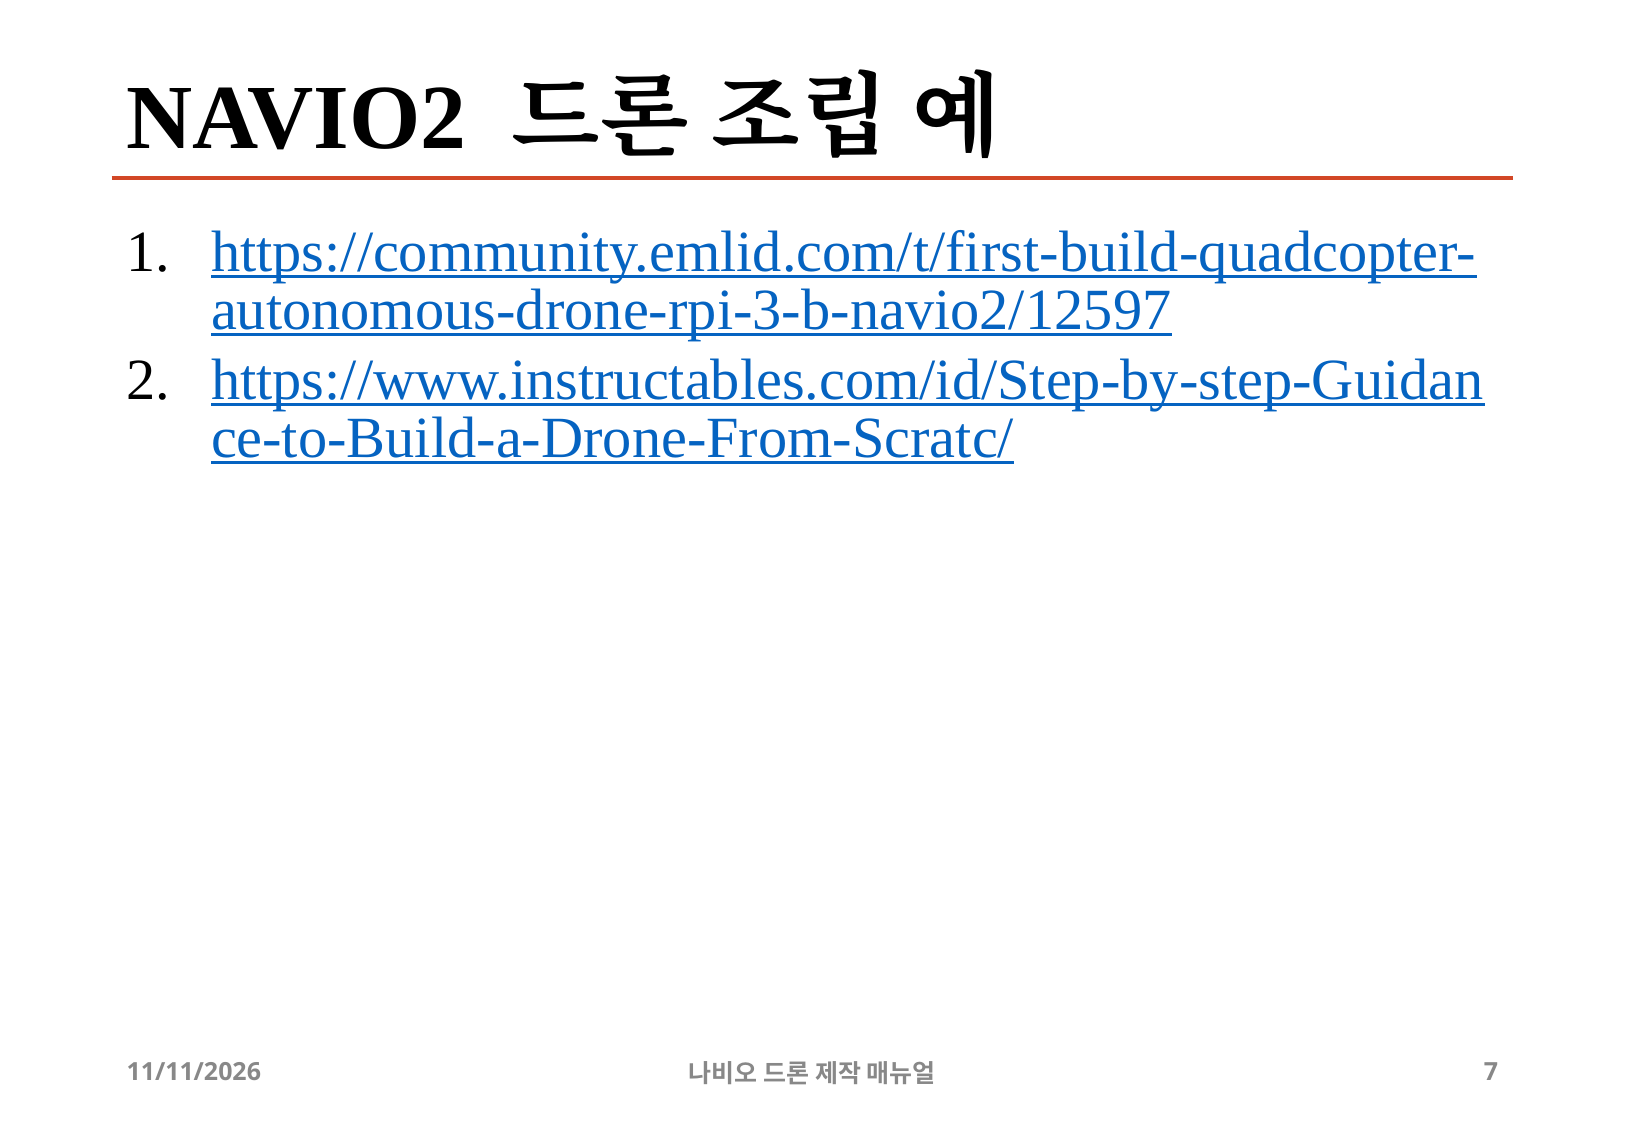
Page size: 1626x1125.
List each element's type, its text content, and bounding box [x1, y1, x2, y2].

slide_number 7 [1433, 1042, 1514, 1103]
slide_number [111, 1042, 303, 1103]
title NAVIO2 드론 조립 예 [111, 59, 1514, 179]
footer 나비오 드론 제작 매뉴얼 [538, 1042, 1087, 1103]
list https://community.emlid.com/t/first-build-quadcopter-autonomous-drone-rpi-3-b-navio2/12597 https://www.instructables.com/id/Step-by-step-Guidance-to-Build-a-Drone-From-Scratc/ [111, 205, 1514, 630]
